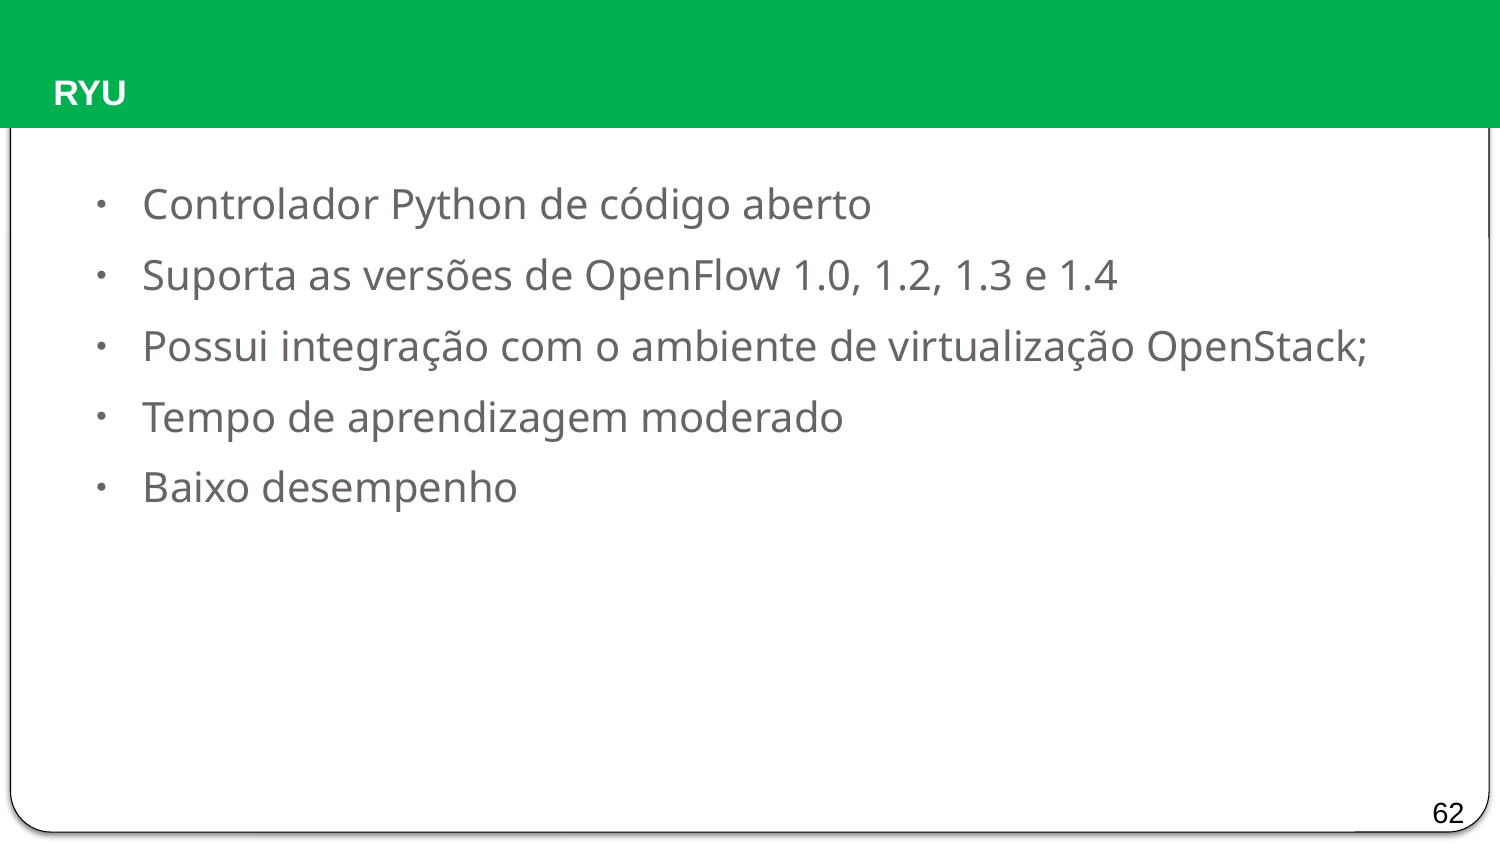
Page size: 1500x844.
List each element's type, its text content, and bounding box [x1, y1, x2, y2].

slide_number 62 [1403, 779, 1494, 844]
list Controlador Python de código aberto Suporta as versões de OpenFlow 1.0, 1.2, 1.3 e 1.4 Possui integração com o ambiente de virtualização OpenStack; Tempo de aprendizagem moderado Baixo desempenho [52, 162, 1415, 729]
title RYU [28, 5, 1199, 128]
